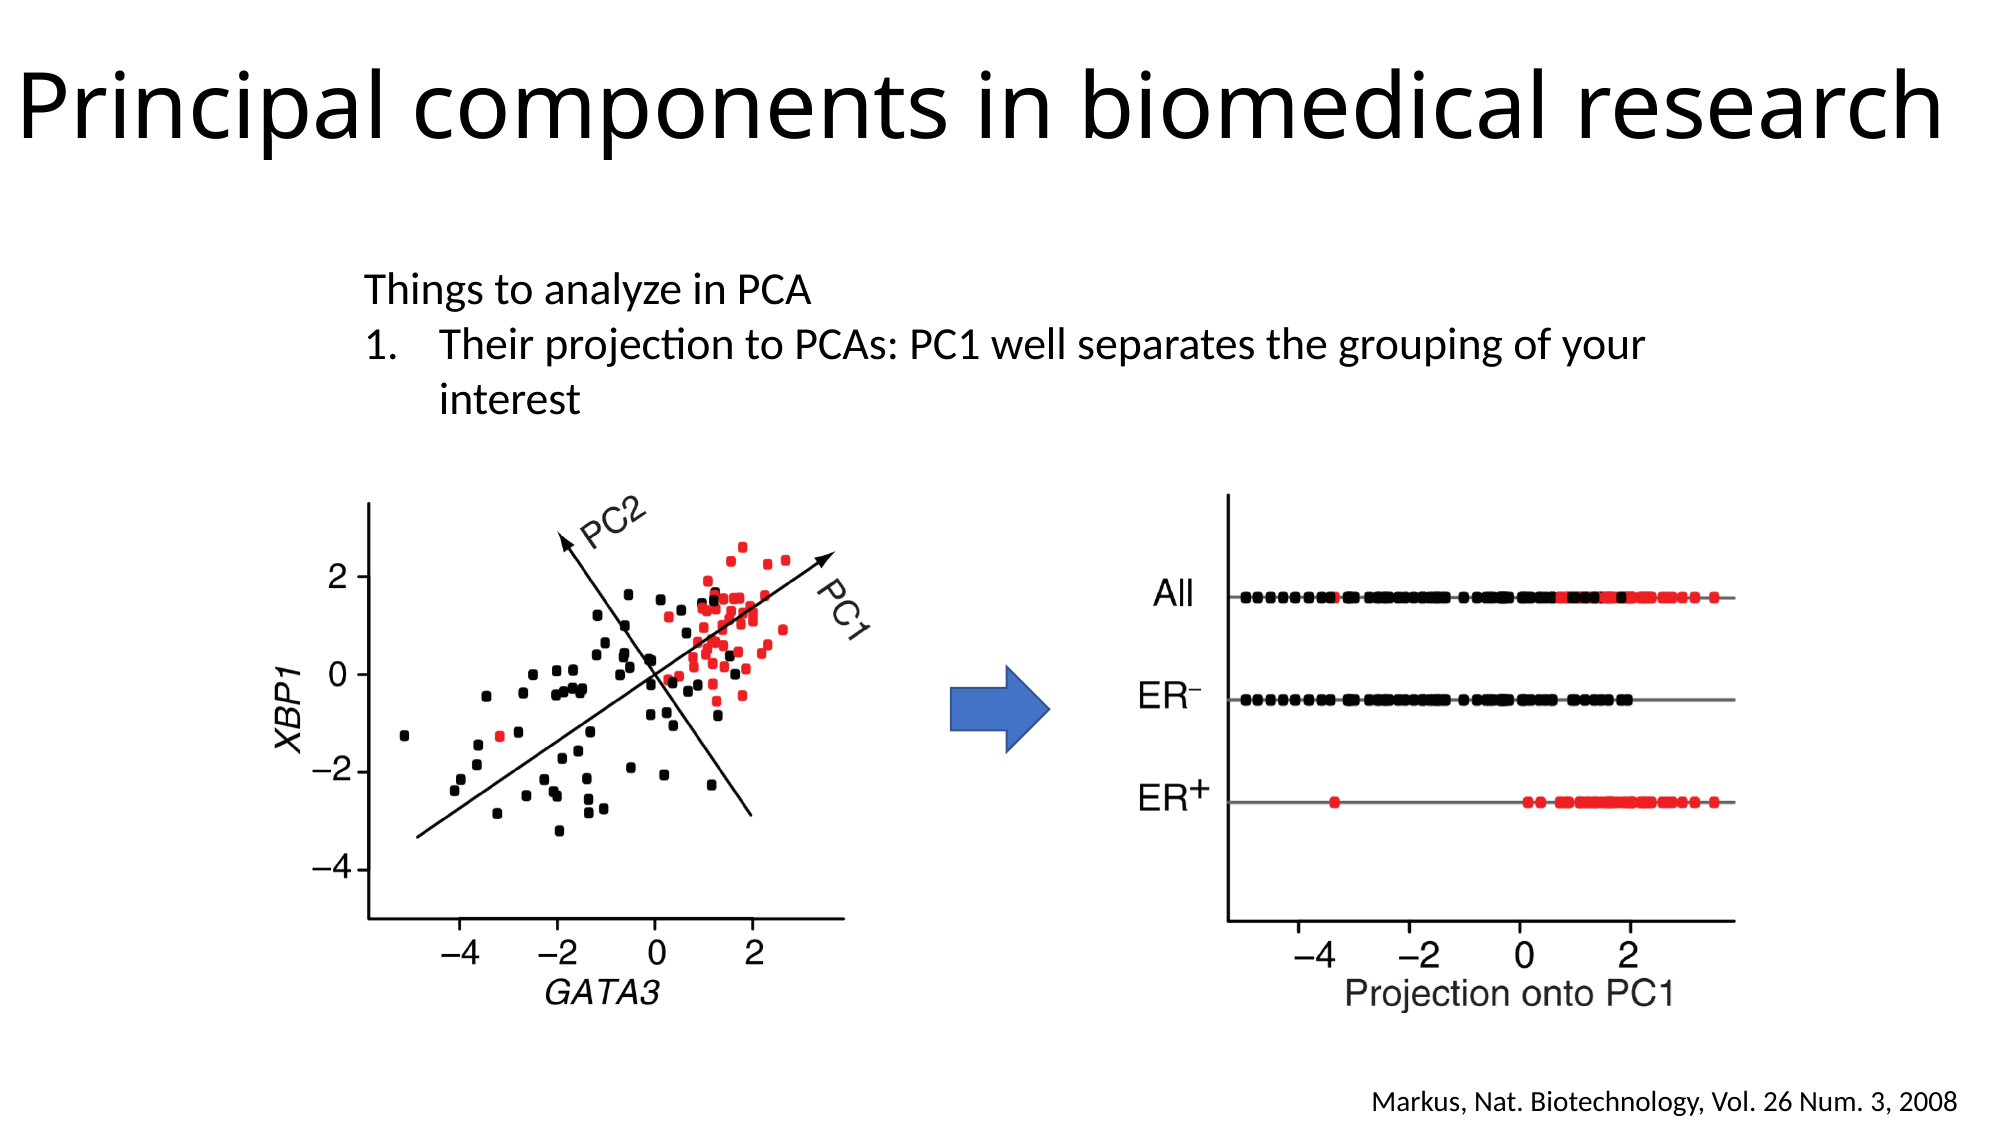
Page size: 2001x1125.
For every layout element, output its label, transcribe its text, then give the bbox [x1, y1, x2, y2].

text_box Markus, Nat. Biotechnology, Vol. 26 Num. 3, 2008 [1356, 1075, 1999, 1125]
picture [265, 489, 880, 1005]
text_box [949, 664, 1051, 755]
text_box Things to analyze in PCA Their projection to PCAs: PC1 well separates the grouping of your interest [349, 251, 1749, 432]
picture [1136, 481, 1763, 1013]
title Principal components in biomedical research [0, 0, 2000, 218]
